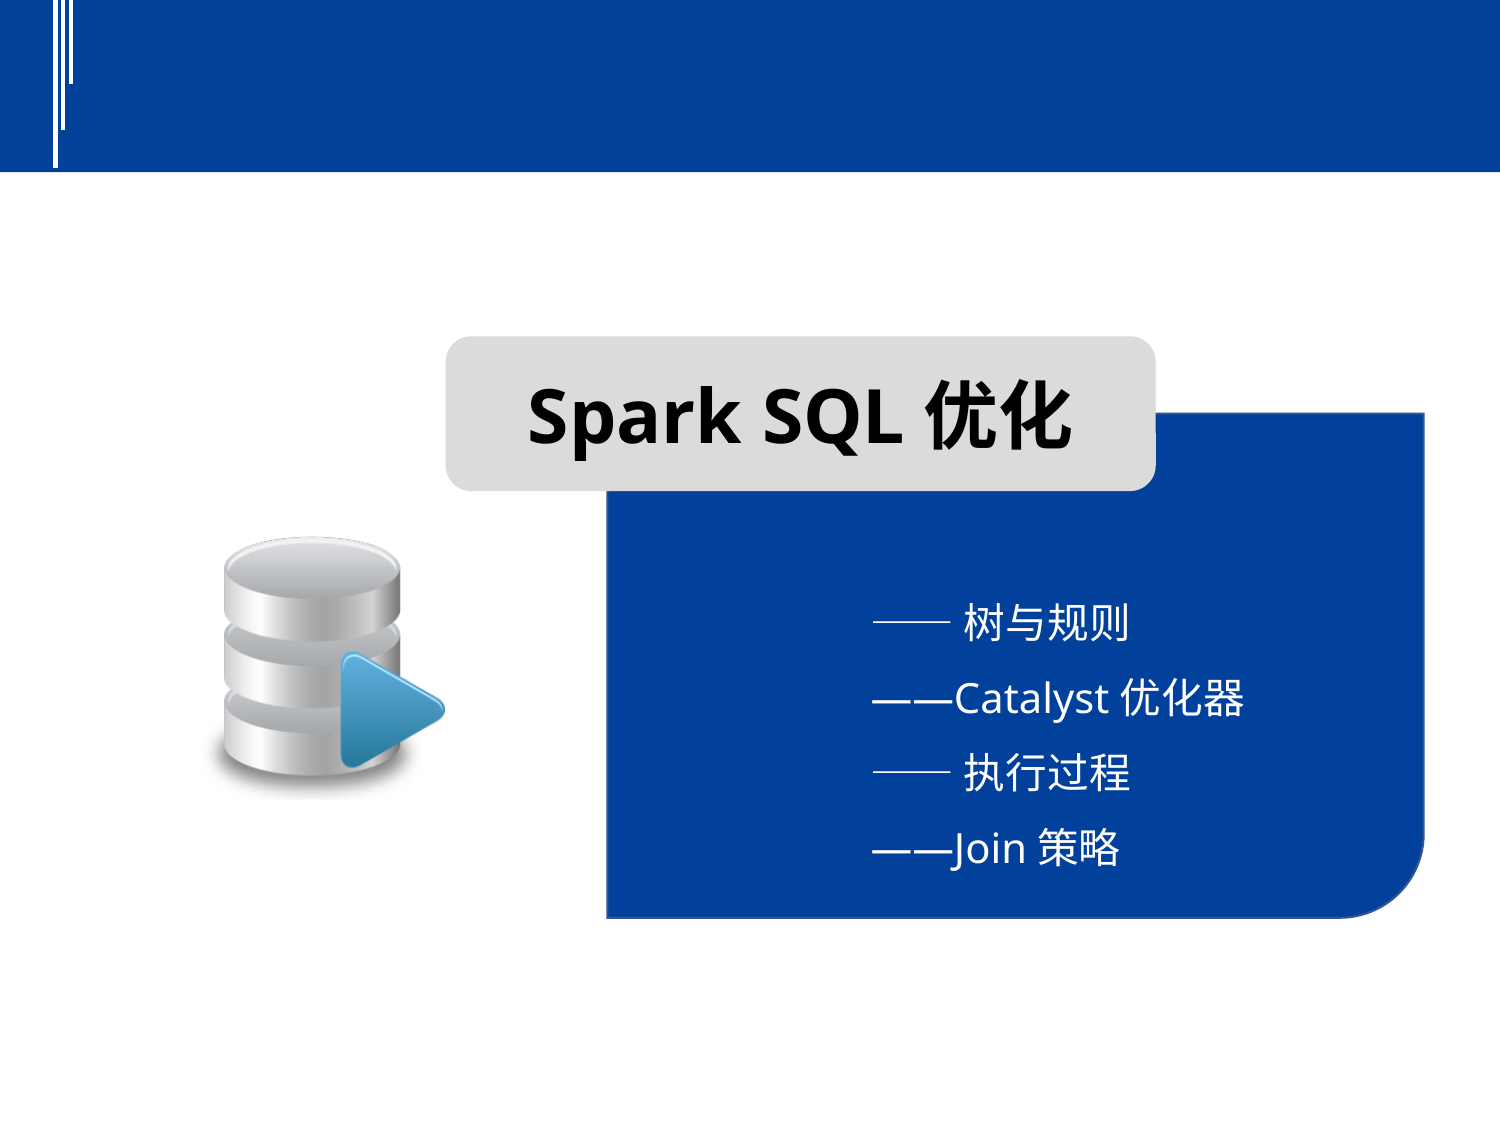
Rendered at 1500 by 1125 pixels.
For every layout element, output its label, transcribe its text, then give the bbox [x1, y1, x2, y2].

text_box [606, 412, 1425, 919]
picture [178, 532, 446, 800]
text_box Spark SQL优化 [444, 335, 1157, 493]
text_box ——树与规则 ——Catalyst优化器 ——执行过程 ——Join策略 [855, 564, 1322, 879]
